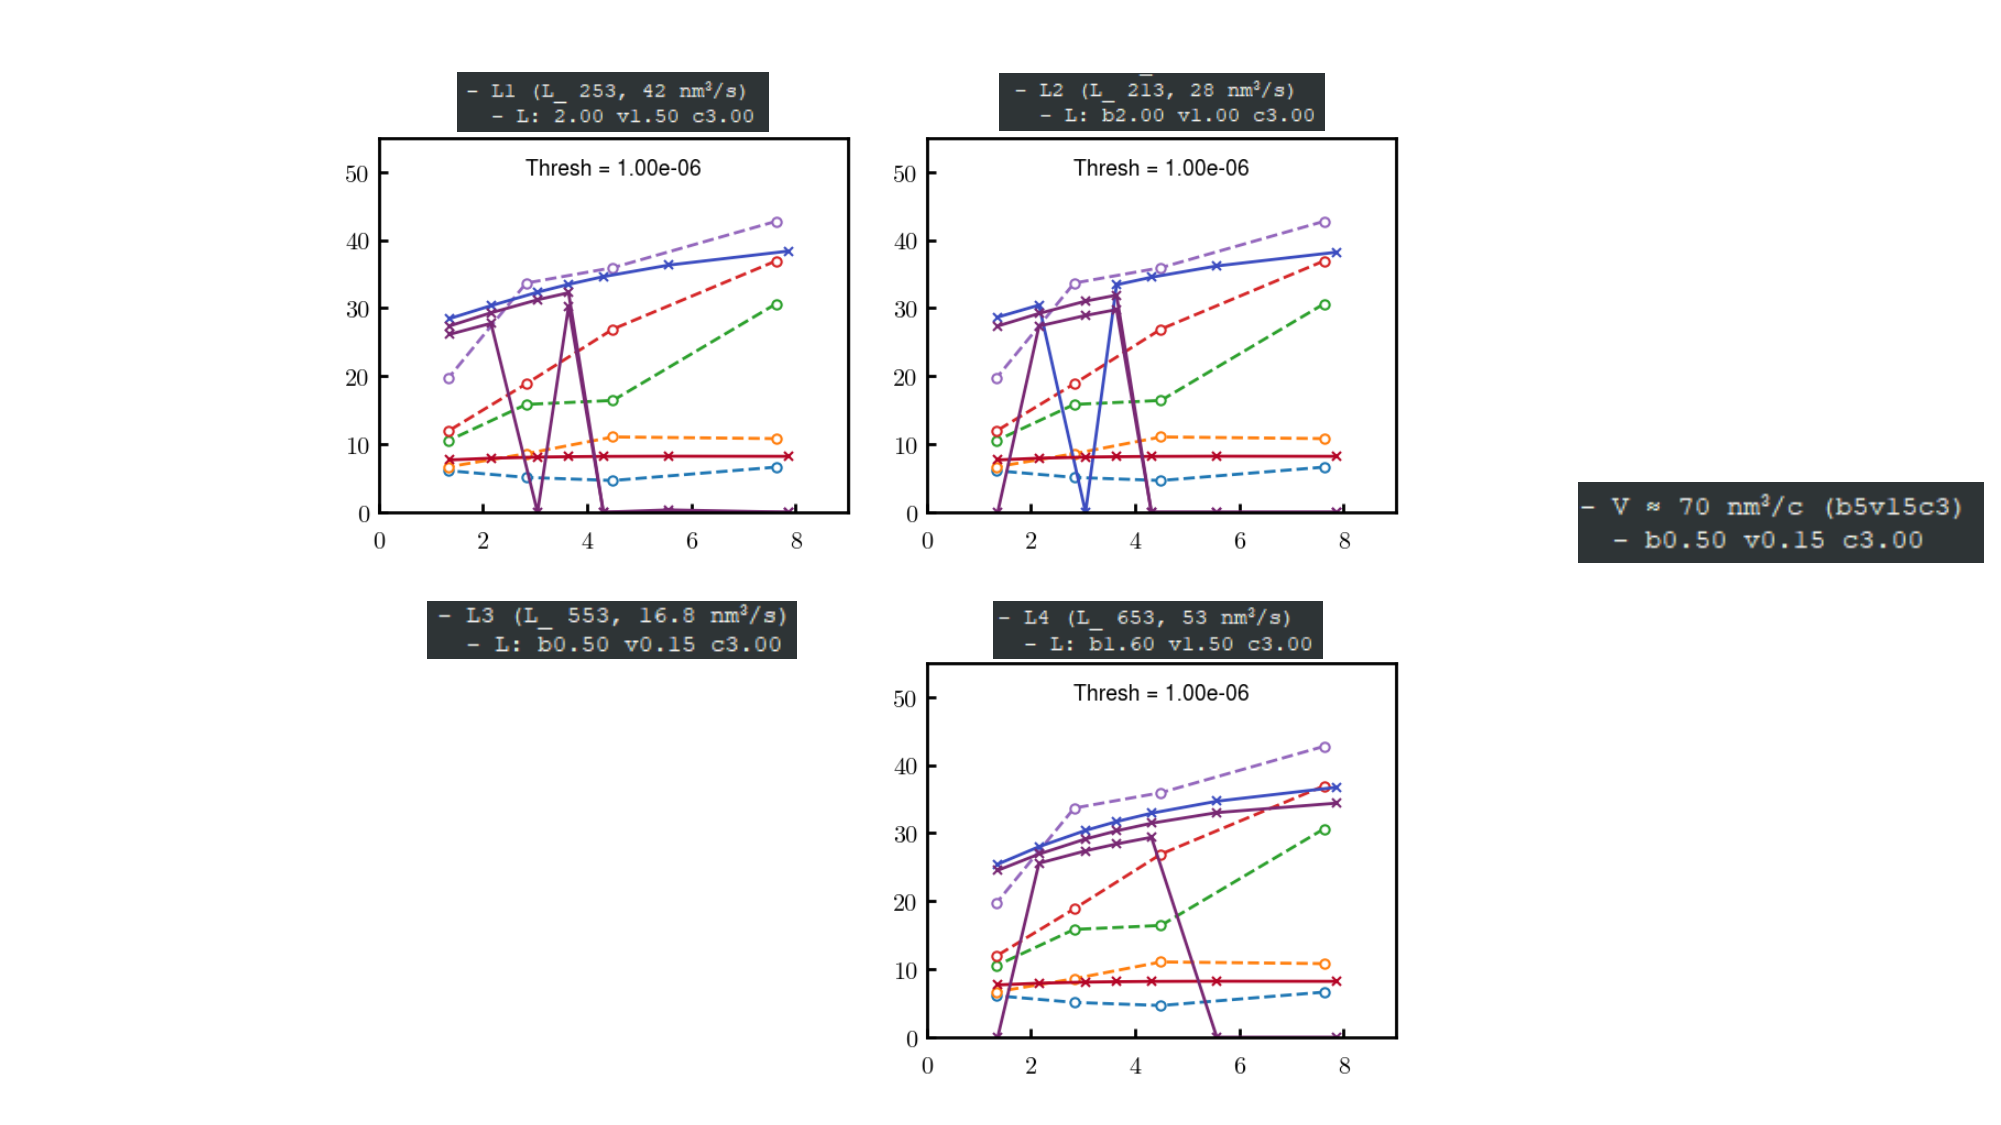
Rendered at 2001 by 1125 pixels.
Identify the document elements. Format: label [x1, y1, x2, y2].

picture [1578, 482, 1984, 563]
picture [427, 600, 797, 659]
picture [882, 73, 1406, 563]
picture [334, 72, 858, 563]
picture [882, 600, 1406, 1088]
